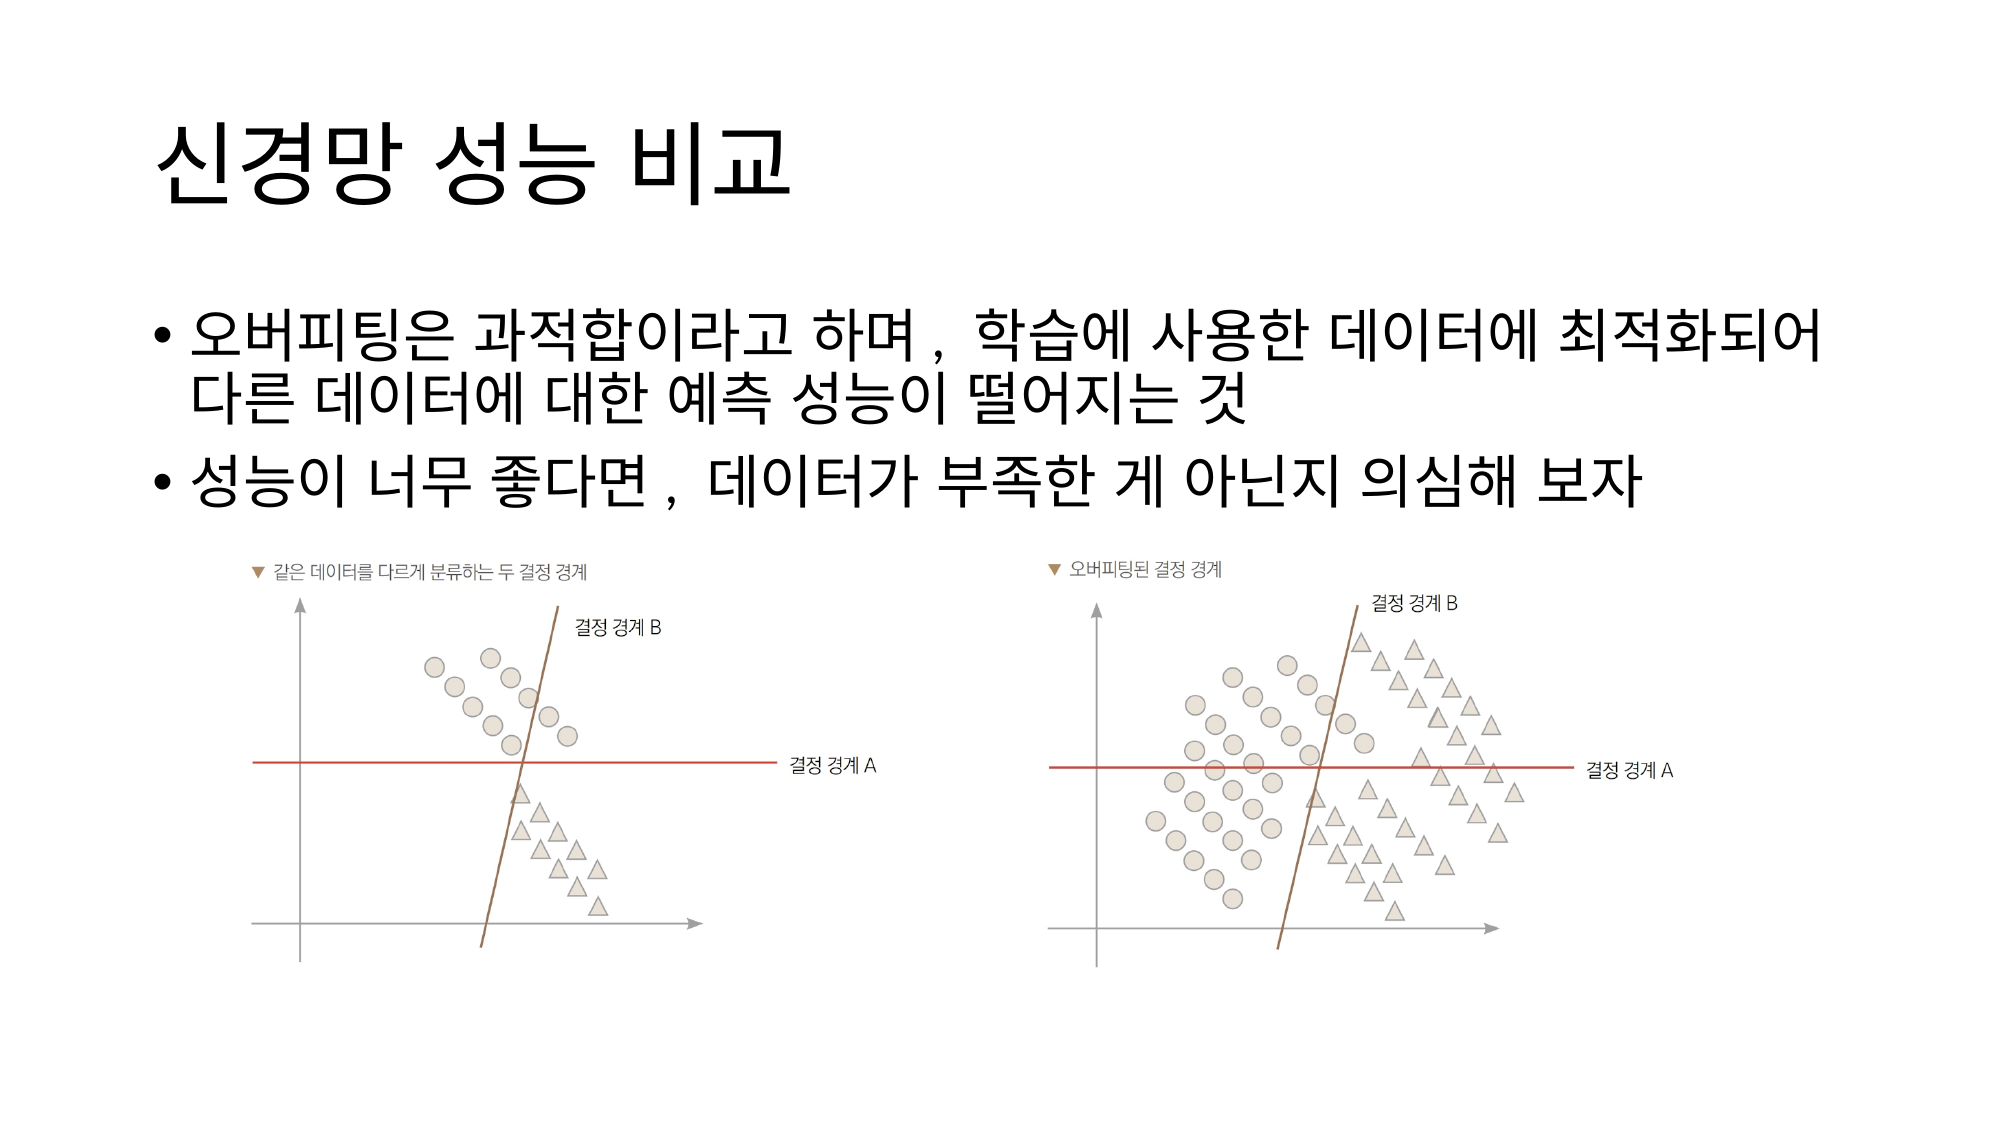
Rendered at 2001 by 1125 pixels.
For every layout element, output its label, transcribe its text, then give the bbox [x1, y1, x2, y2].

picture [221, 544, 907, 984]
list 오버피팅은 과적합이라고 하며, 학습에 사용한 데이터에 최적화되어 다른 데이터에 대한 예측 성능이 떨어지는 것 성능이 너무 좋다면, 데이터가 부족한 게 아닌지 의심해 보자 [137, 299, 1863, 1014]
picture [1023, 546, 1700, 984]
title 신경망 성능 비교 [137, 59, 1863, 278]
